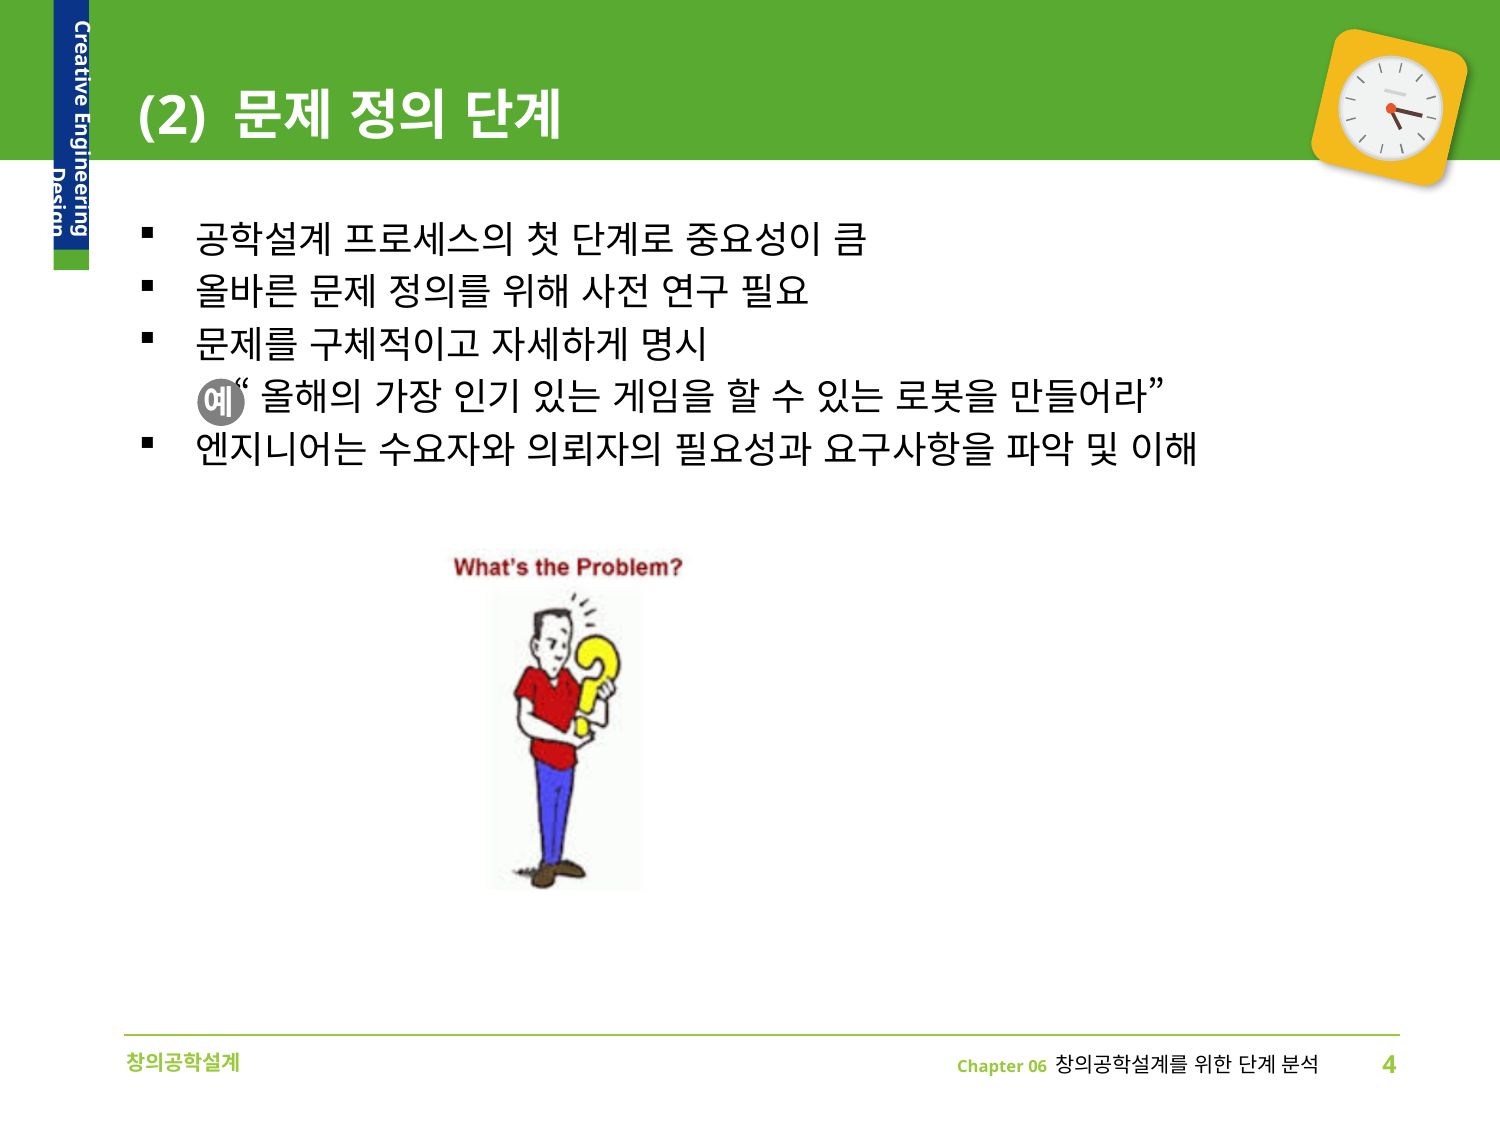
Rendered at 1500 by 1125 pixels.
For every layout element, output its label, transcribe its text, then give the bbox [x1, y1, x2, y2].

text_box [186, 373, 252, 430]
text_box [0, 0, 1500, 75]
picture [292, 538, 809, 903]
list 공학설계 프로세스의 첫 단계로 중요성이 큼 올바른 문제 정의를 위해 사전 연구 필요 문제를 구체적이고 자세하게 명시 “올해의 가장 인기 있는 게임을 할 수 있는 로봇을 만들어라” 엔지니어는 수요자와 의뢰자의 필요성과 요구사항을 파악 및 이해 [123, 208, 1400, 799]
title (2) 문제 정의 단계 [123, 75, 1400, 159]
